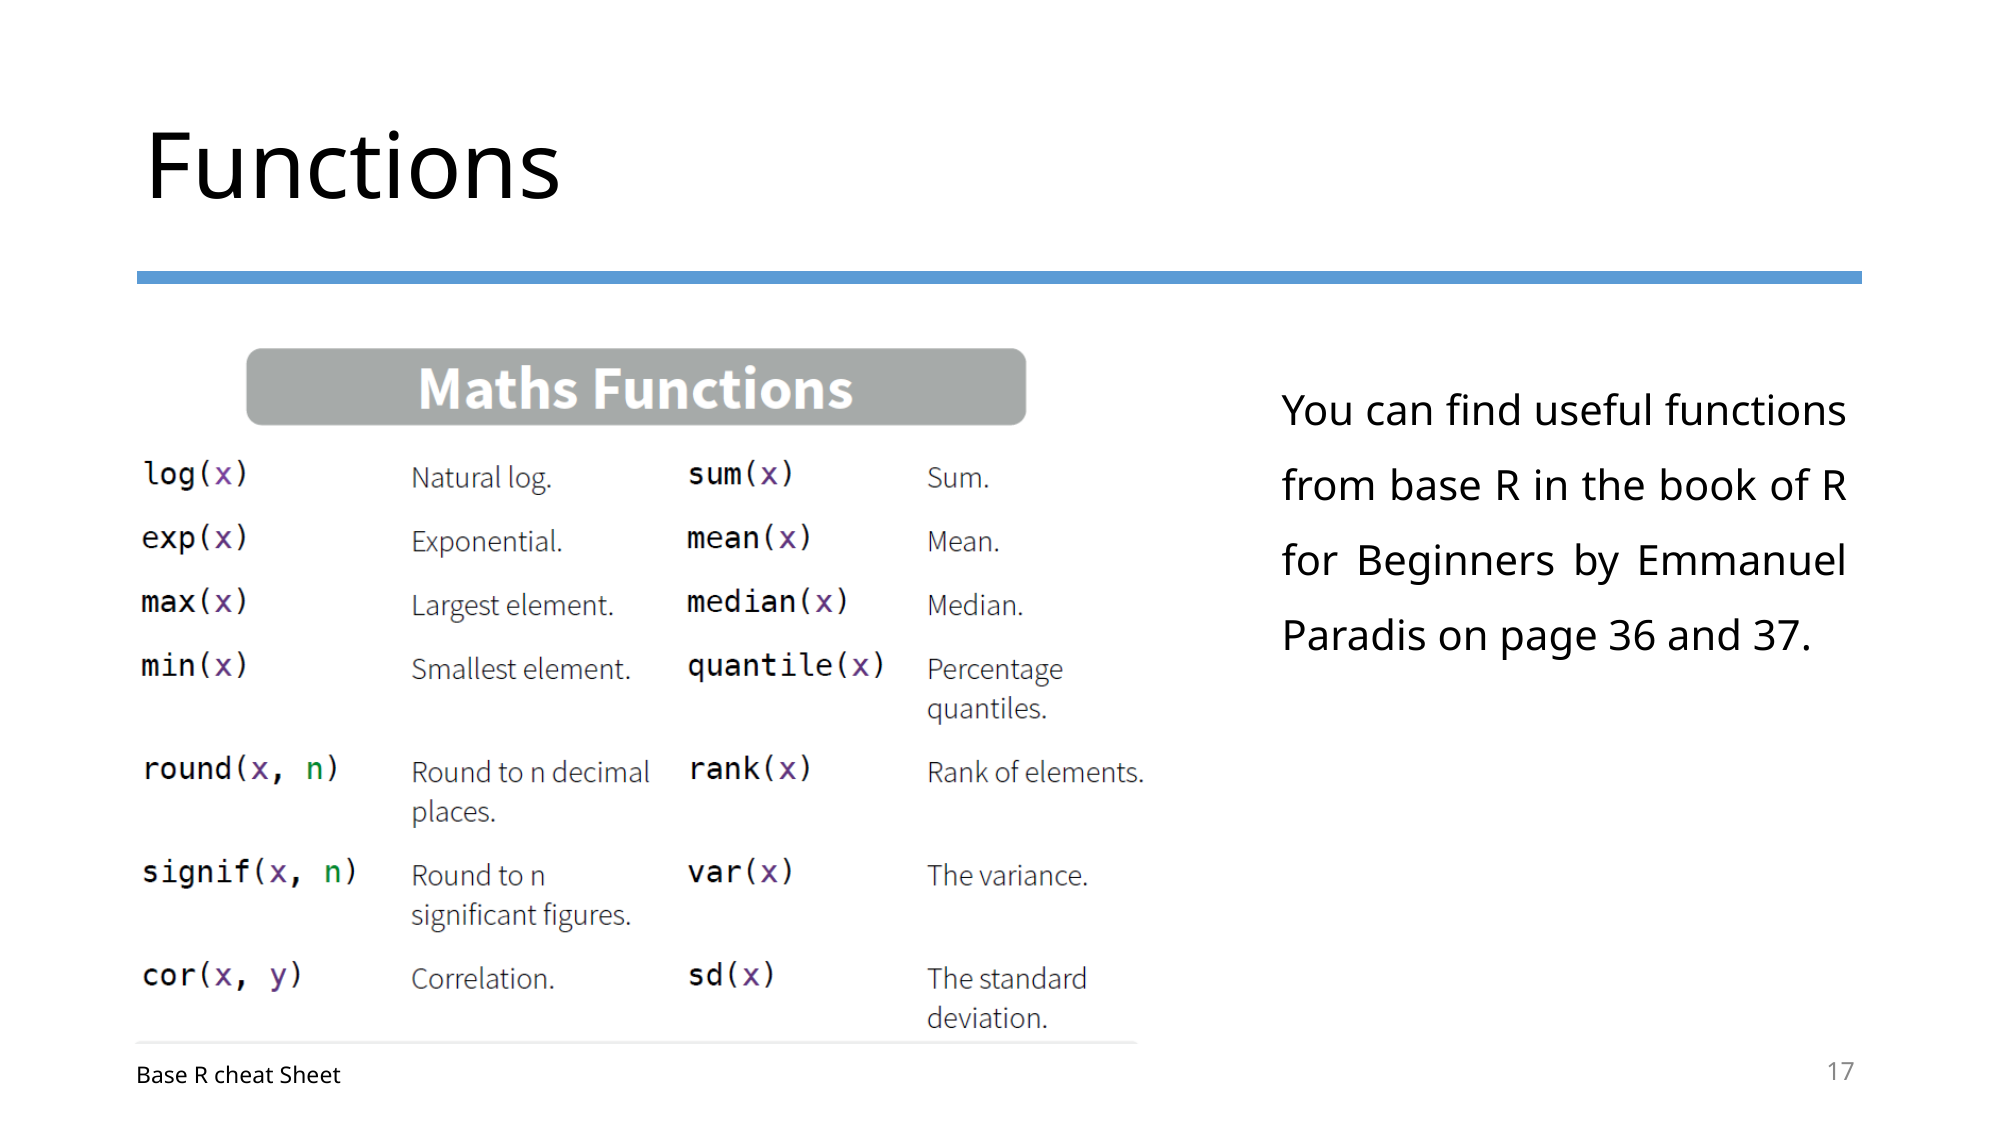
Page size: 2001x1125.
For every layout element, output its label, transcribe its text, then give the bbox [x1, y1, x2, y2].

text_box Base R cheat Sheet [128, 1053, 349, 1096]
title Functions [136, 59, 1863, 278]
slide_number 17 [1817, 1050, 1863, 1096]
picture [64, 329, 1185, 1044]
text_box You can find useful functions from base R in the book of R for Beginners by Emmanuel Paradis on page 36 and 37. [1274, 351, 1855, 667]
